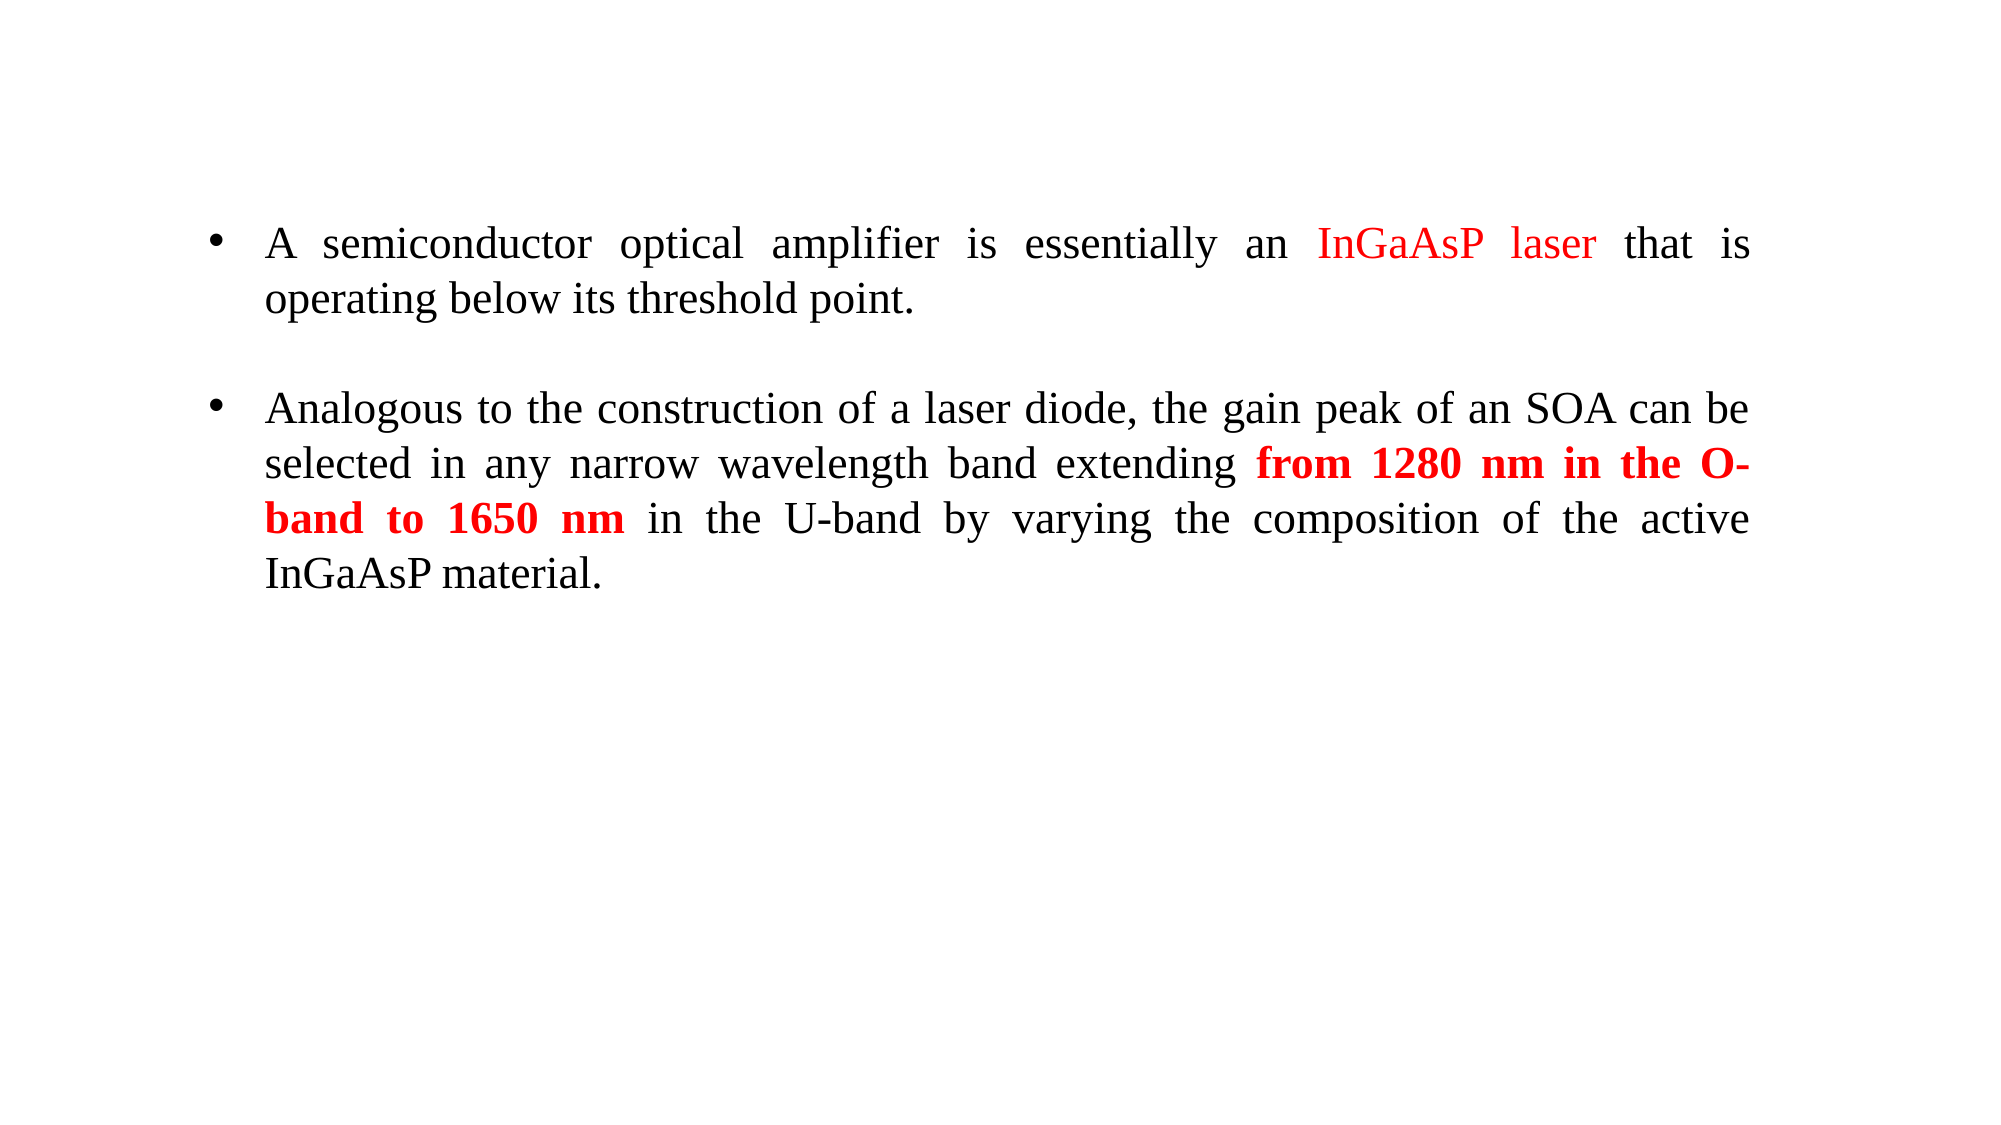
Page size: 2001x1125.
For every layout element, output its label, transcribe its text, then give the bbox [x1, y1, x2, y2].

text_box A semiconductor optical amplifier is essentially an InGaAsP laser that is operating below its threshold point. Analogous to the construction of a laser diode, the gain peak of an SOA can be selected in any narrow wavelength band extending from 1280 nm in the O-band to 1650 nm in the U-band by varying the composition of the active InGaAsP material. [193, 205, 1766, 660]
